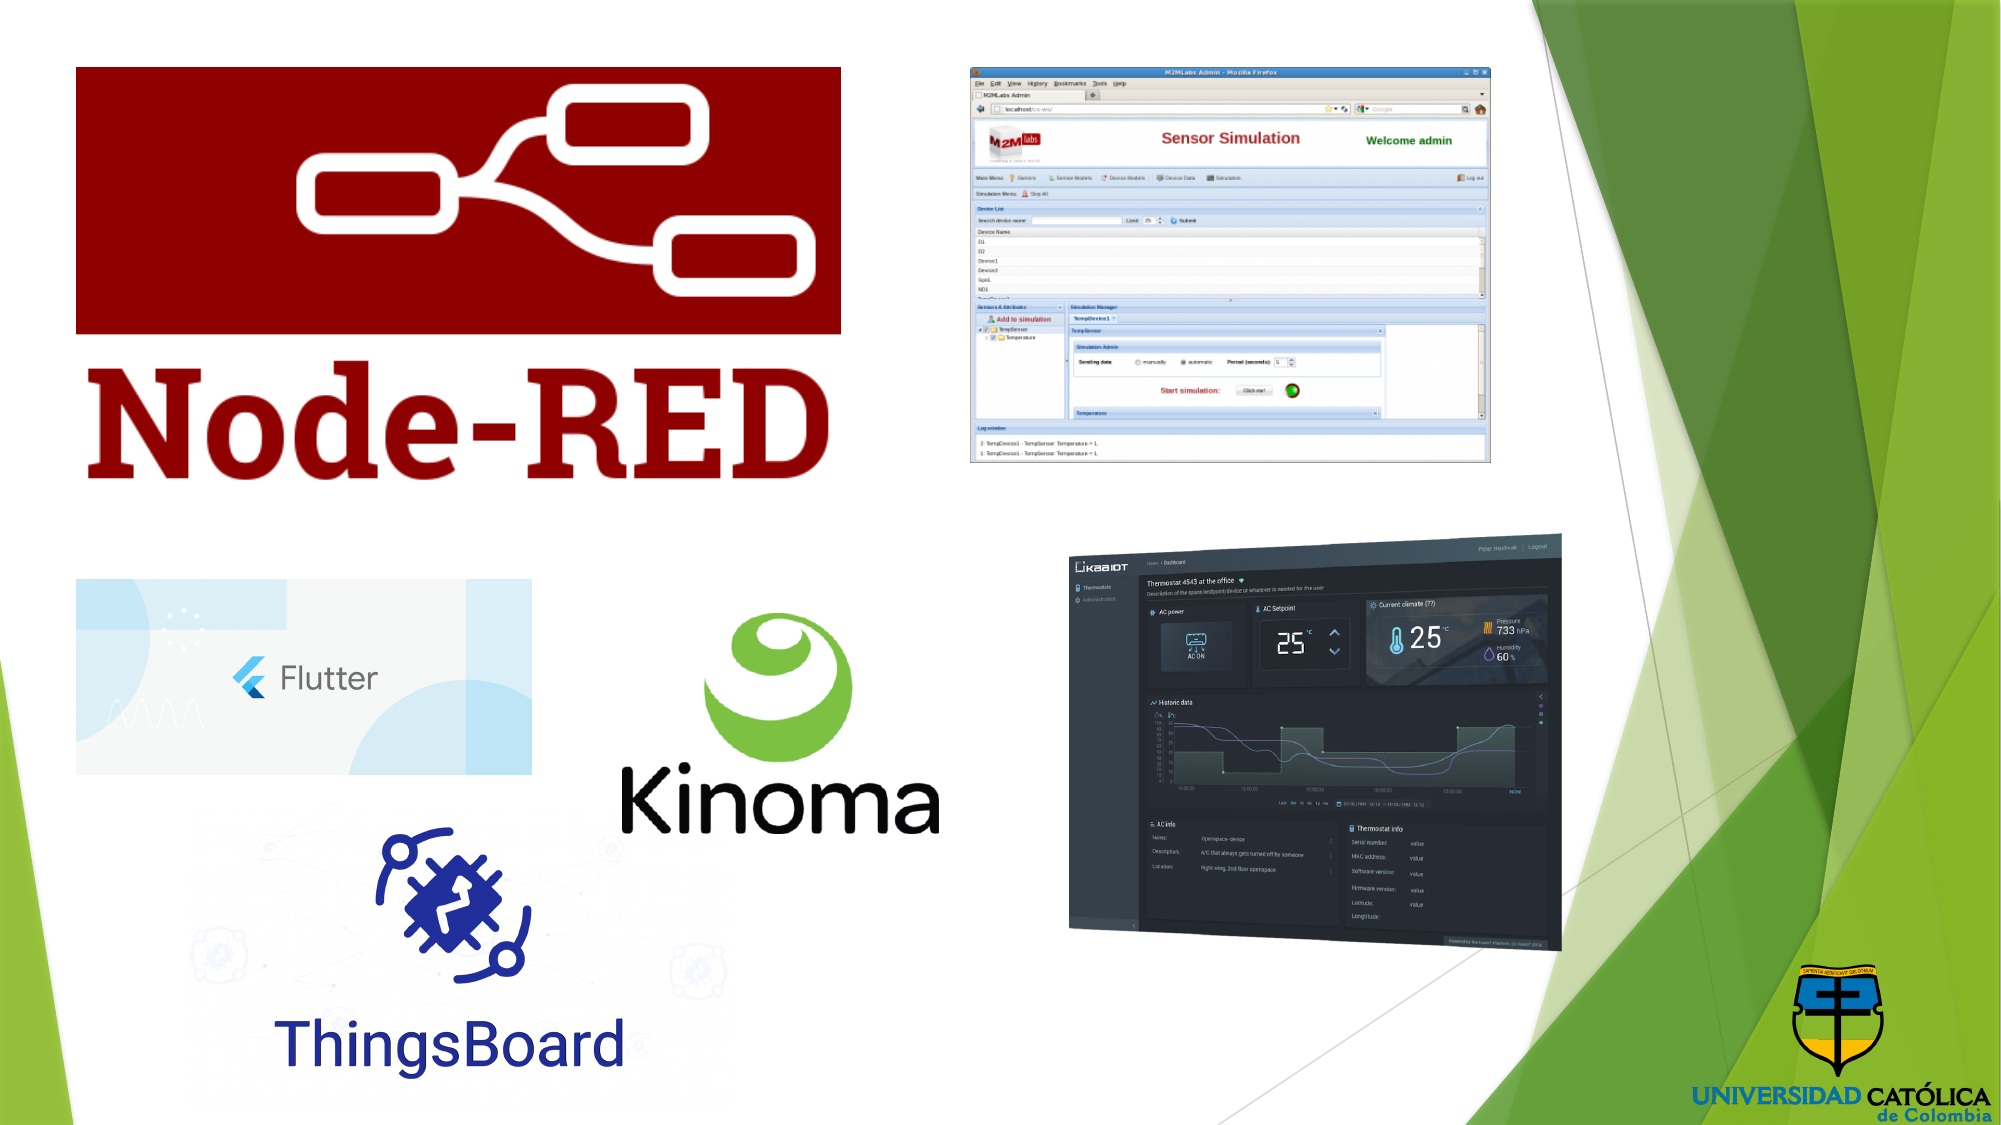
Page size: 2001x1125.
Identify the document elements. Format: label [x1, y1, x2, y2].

picture [187, 613, 940, 1110]
picture [1684, 960, 2000, 1125]
picture [75, 579, 533, 775]
picture [970, 66, 1491, 463]
picture [1068, 532, 1562, 953]
picture [75, 66, 841, 492]
